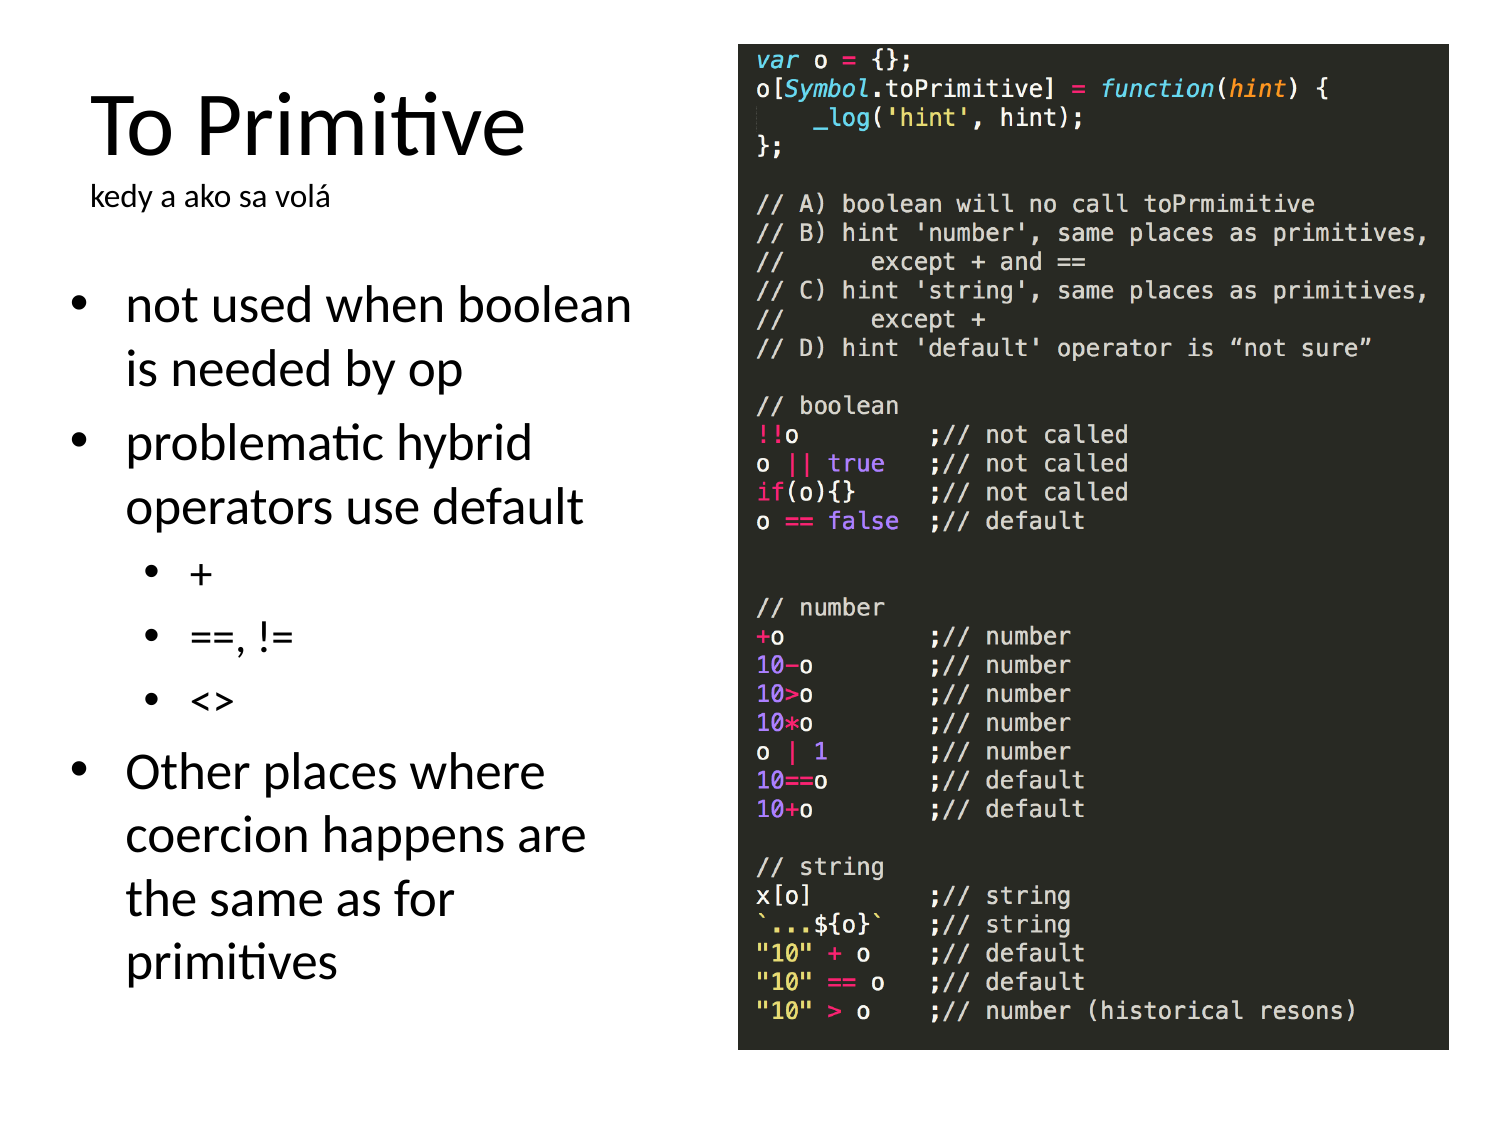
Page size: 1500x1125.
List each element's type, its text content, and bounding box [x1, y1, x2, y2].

picture [738, 44, 1449, 1051]
title To Primitive kedy a ako sa volá [75, 45, 736, 233]
list not used when boolean is needed by op problematic hybrid operators use default + ==, != <> Other places where coercion happens are the same as for primitives [54, 262, 666, 1005]
